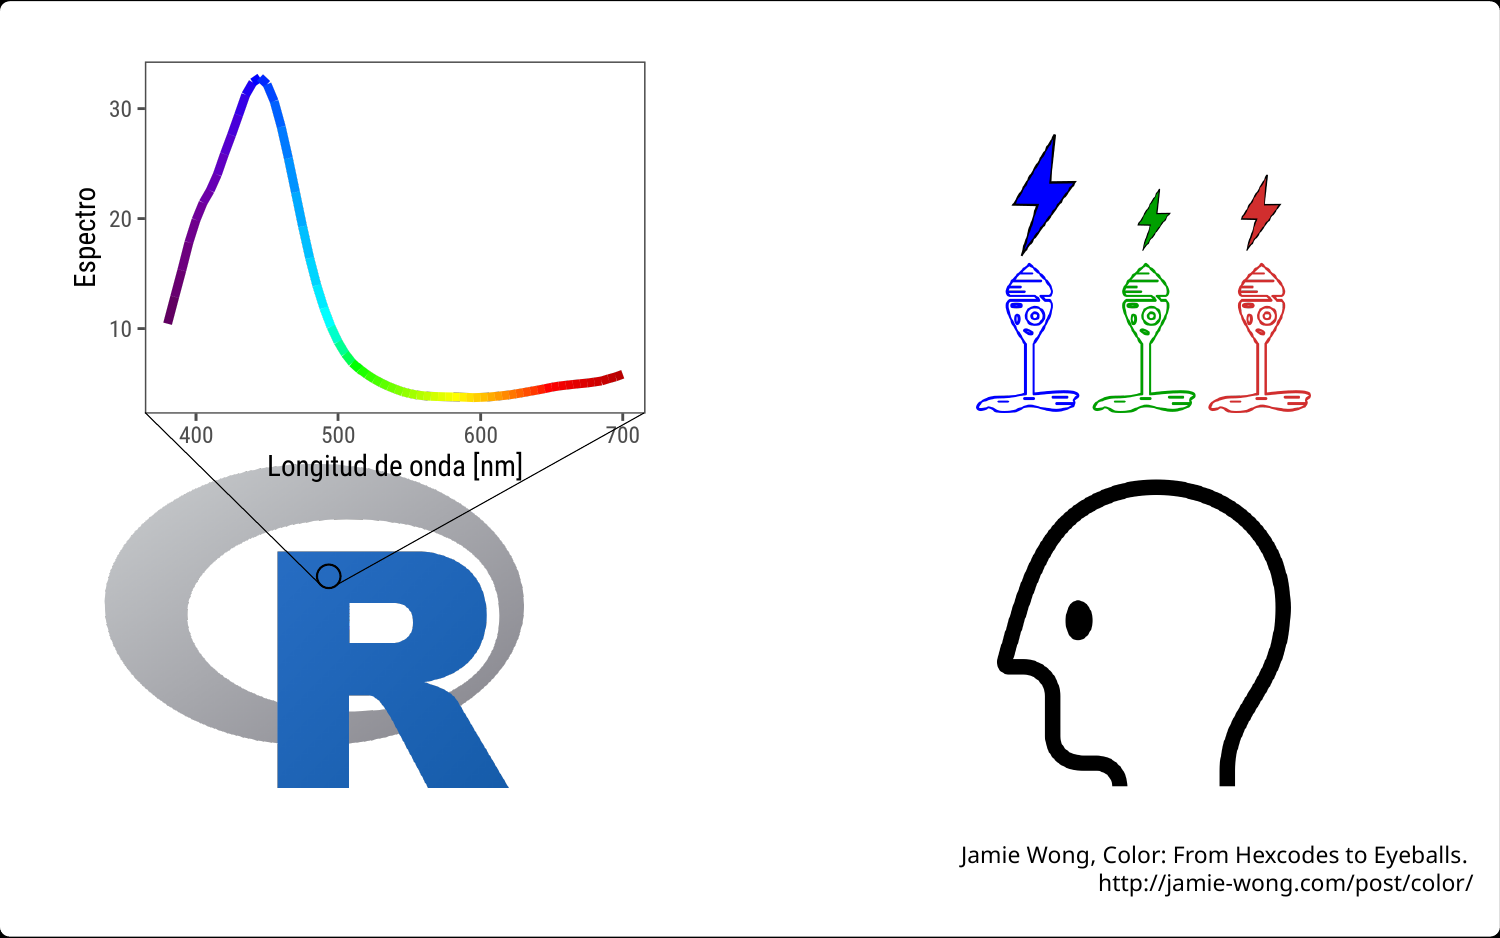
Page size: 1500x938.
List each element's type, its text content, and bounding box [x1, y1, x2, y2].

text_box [336, 412, 644, 585]
picture [59, 46, 660, 789]
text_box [145, 412, 321, 585]
picture [944, 462, 1343, 804]
picture [976, 130, 1311, 413]
text_box Jamie Wong, Color: From Hexcodes to Eyeballs. http://jamie-wong.com/post/color/ [11, 833, 1489, 904]
